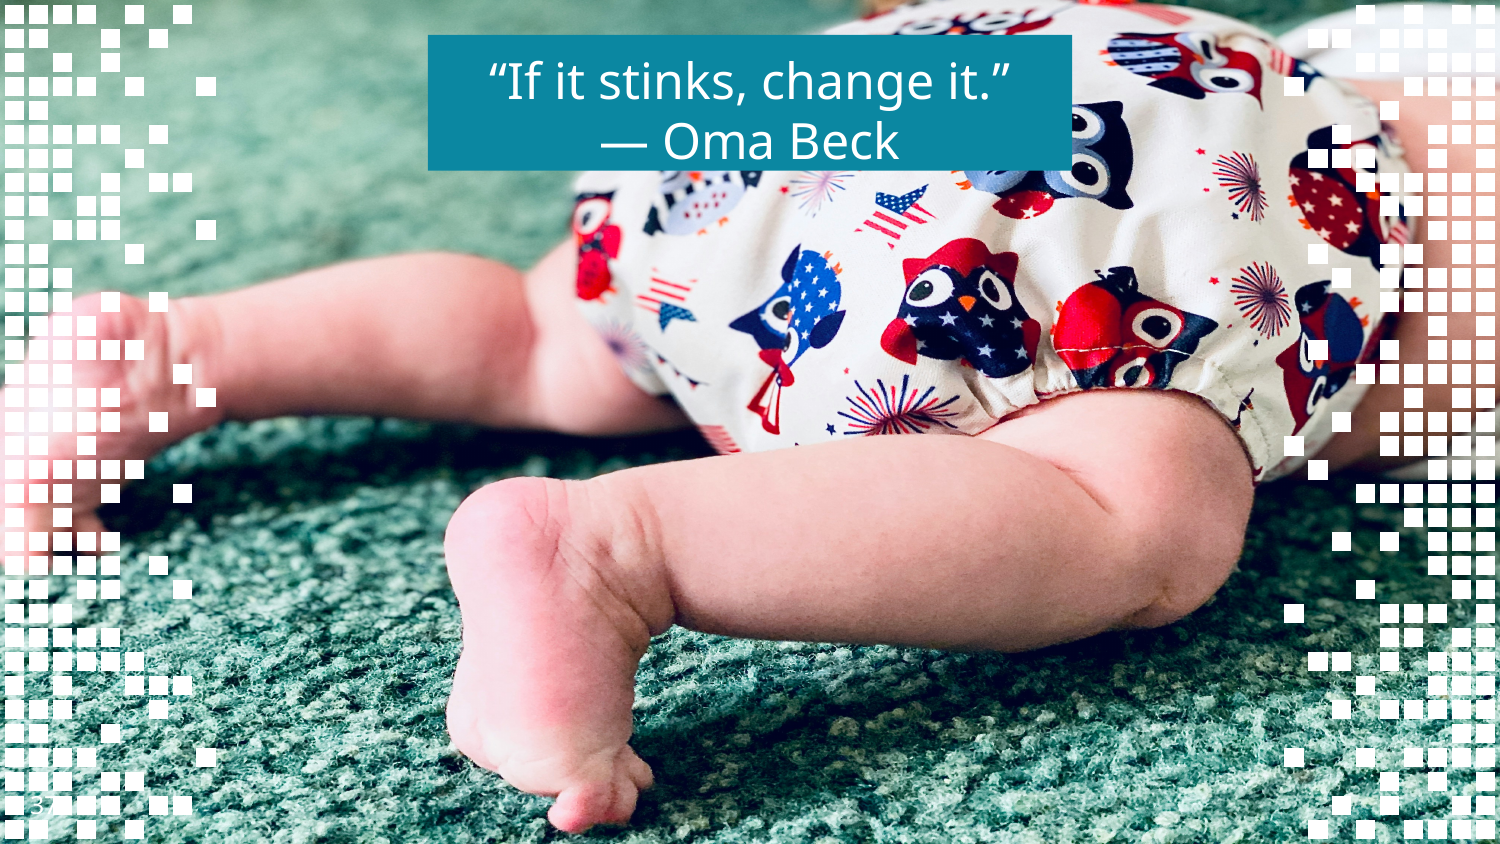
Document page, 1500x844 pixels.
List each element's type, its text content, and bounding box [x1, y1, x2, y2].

title “If it stinks, change it.” — Oma Beck [427, 34, 1073, 171]
picture [0, 0, 1500, 844]
slide_number 37 [15, 774, 105, 839]
